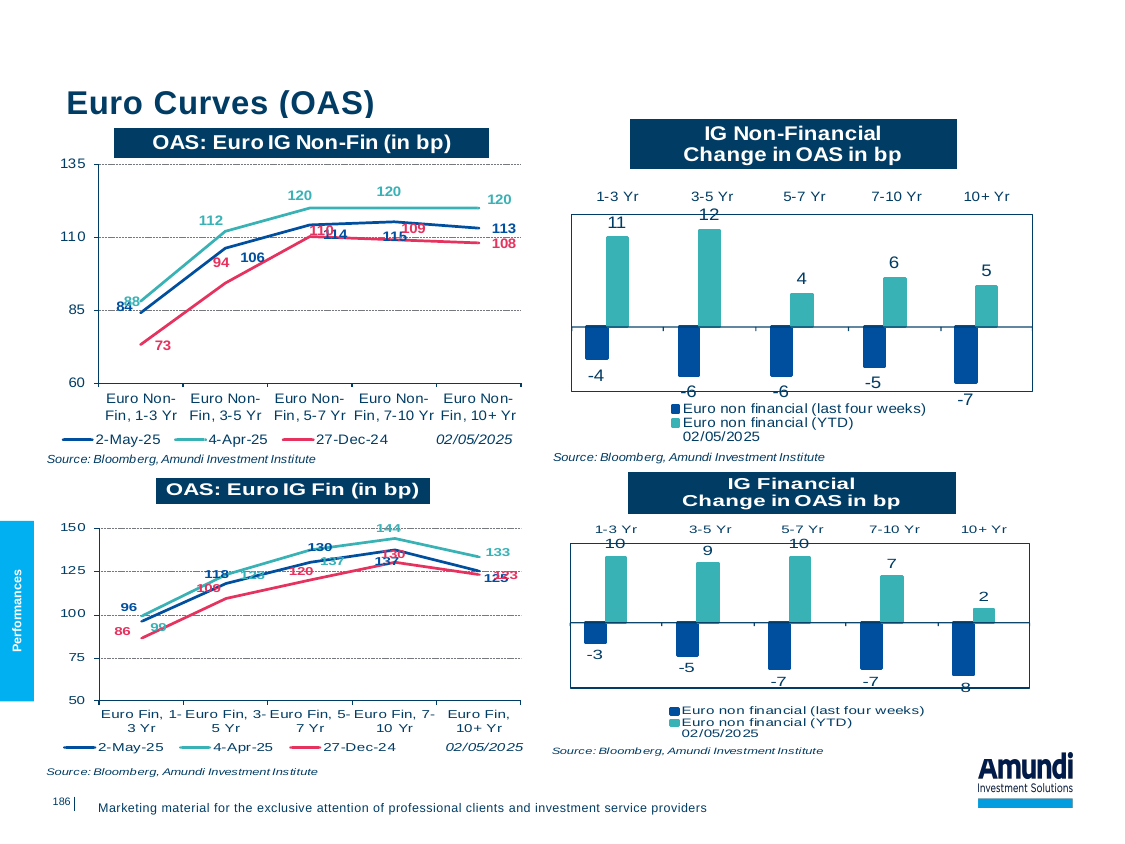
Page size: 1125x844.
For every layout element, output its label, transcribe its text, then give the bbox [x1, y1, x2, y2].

picture [42, 117, 530, 468]
picture [549, 117, 1050, 466]
footer Marketing material for the exclusive attention of professional clients and investment service providers [98, 799, 717, 815]
title Euro Curves (OAS) [66, 85, 1059, 134]
picture [42, 471, 540, 779]
slide_number 186 [52, 794, 75, 817]
picture [547, 471, 1073, 798]
text_box Performances [0, 520, 34, 702]
